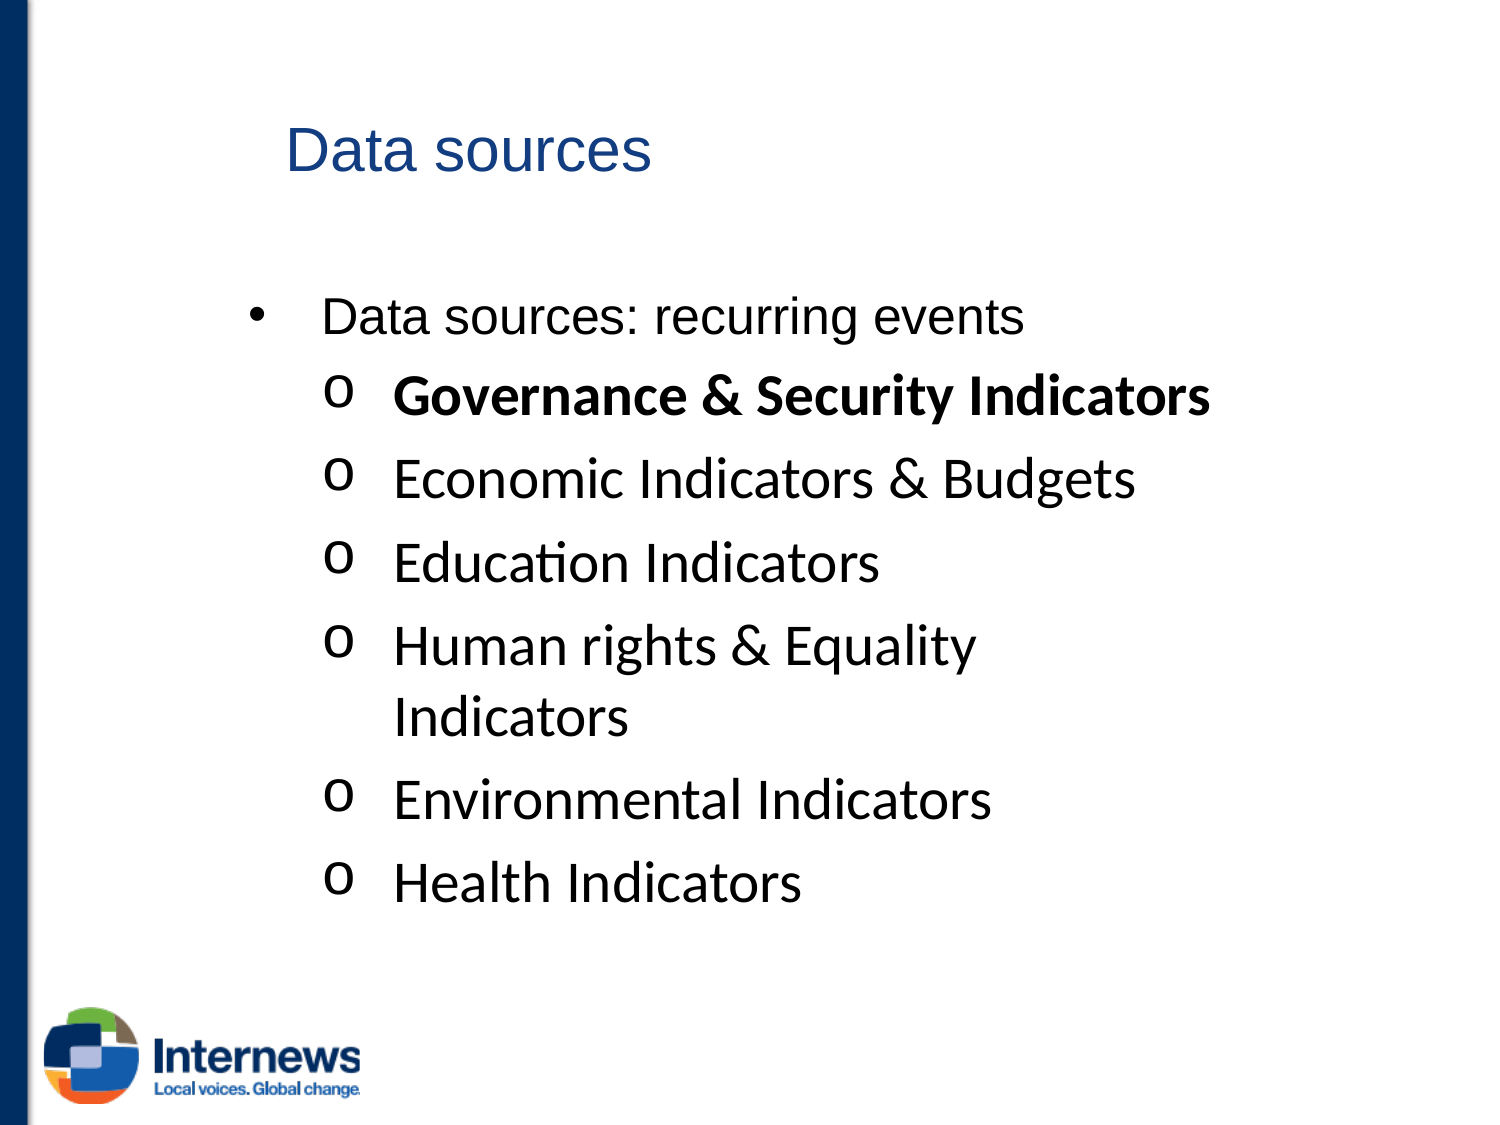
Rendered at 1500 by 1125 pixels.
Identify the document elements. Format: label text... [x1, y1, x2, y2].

picture [0, 0, 44, 1125]
list Data sources: recurring events Governance & Security Indicators Economic Indicators & Budgets Education Indicators Human rights & Equality Indicators Environmental Indicators Health Indicators [233, 274, 1233, 998]
title Data sources [270, 52, 1397, 240]
